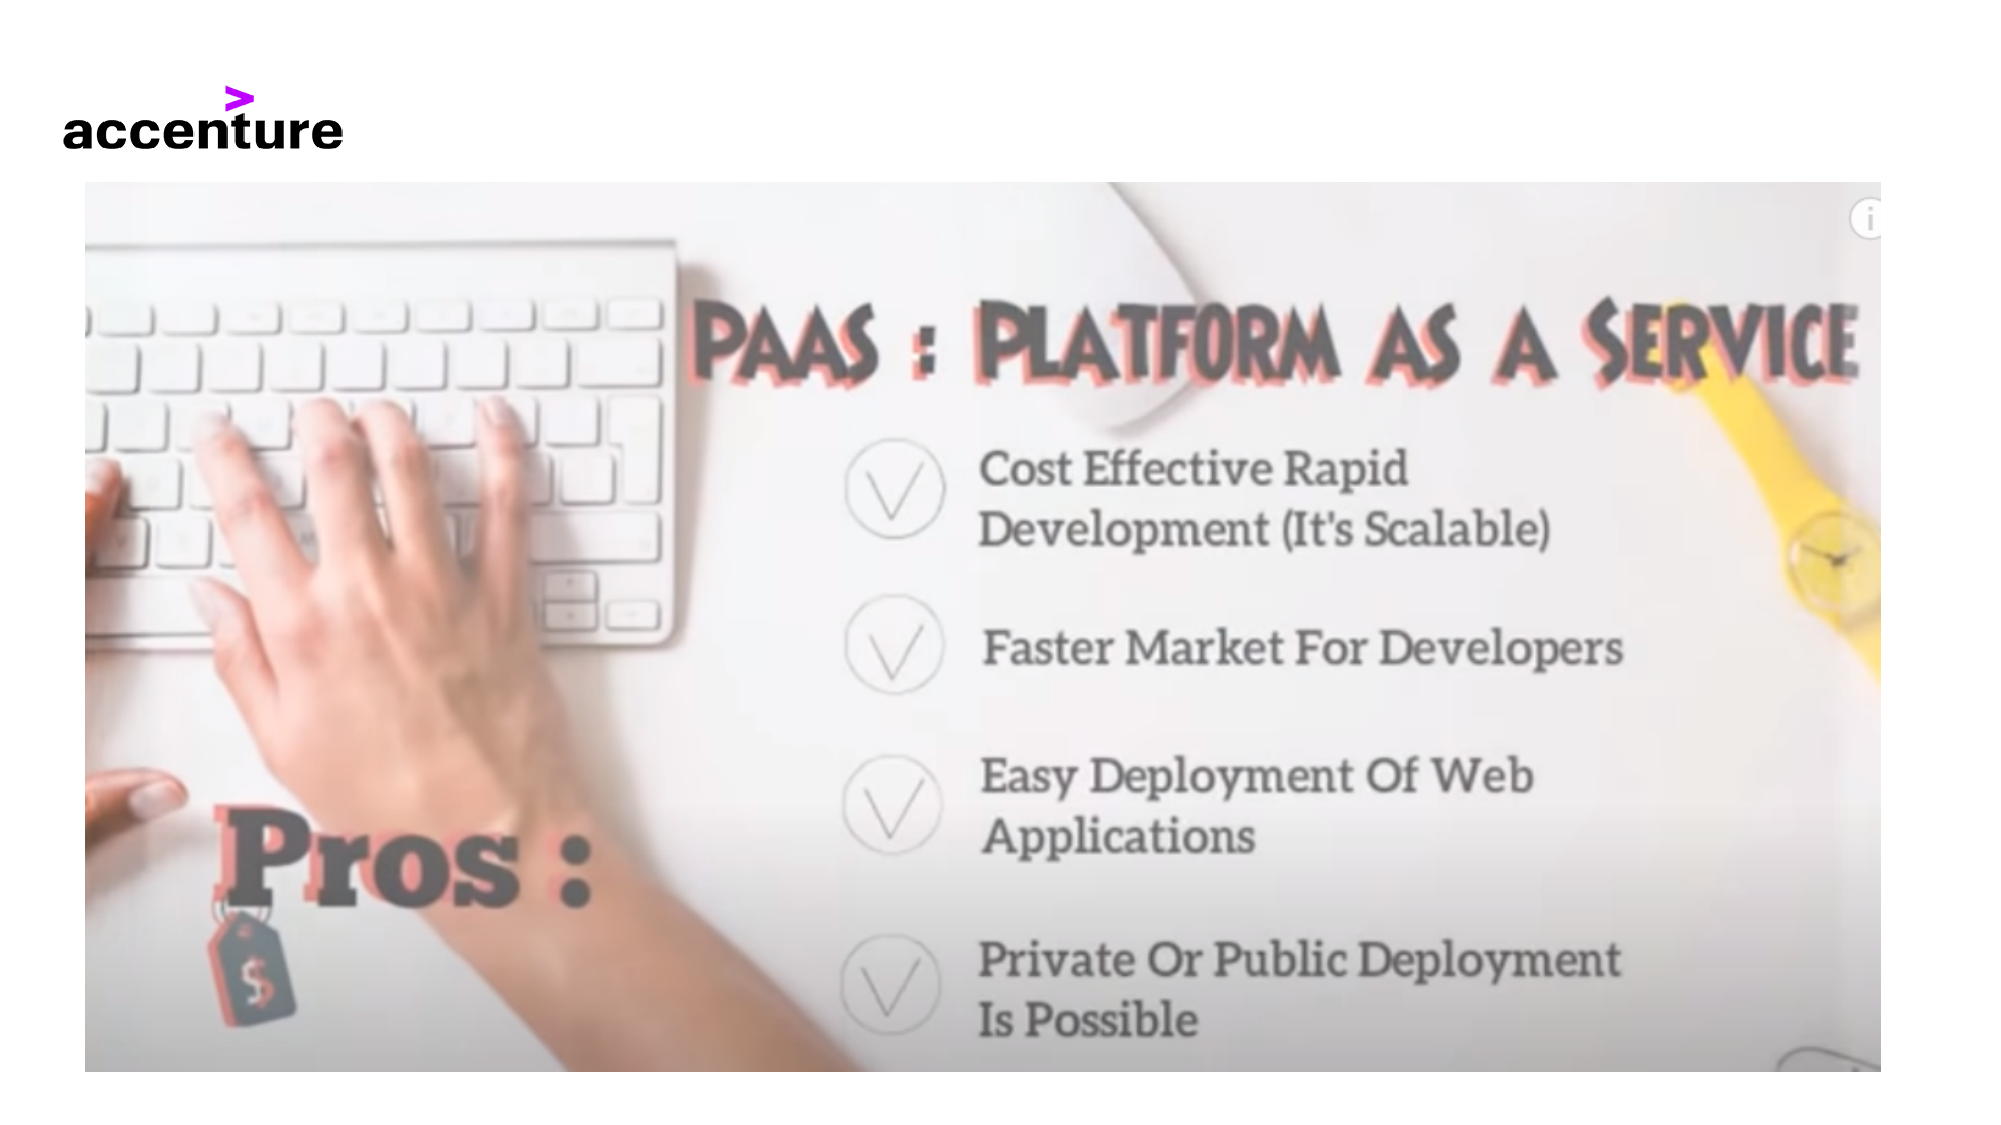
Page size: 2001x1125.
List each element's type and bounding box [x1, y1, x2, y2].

picture [63, 85, 343, 149]
picture [85, 182, 1881, 1072]
